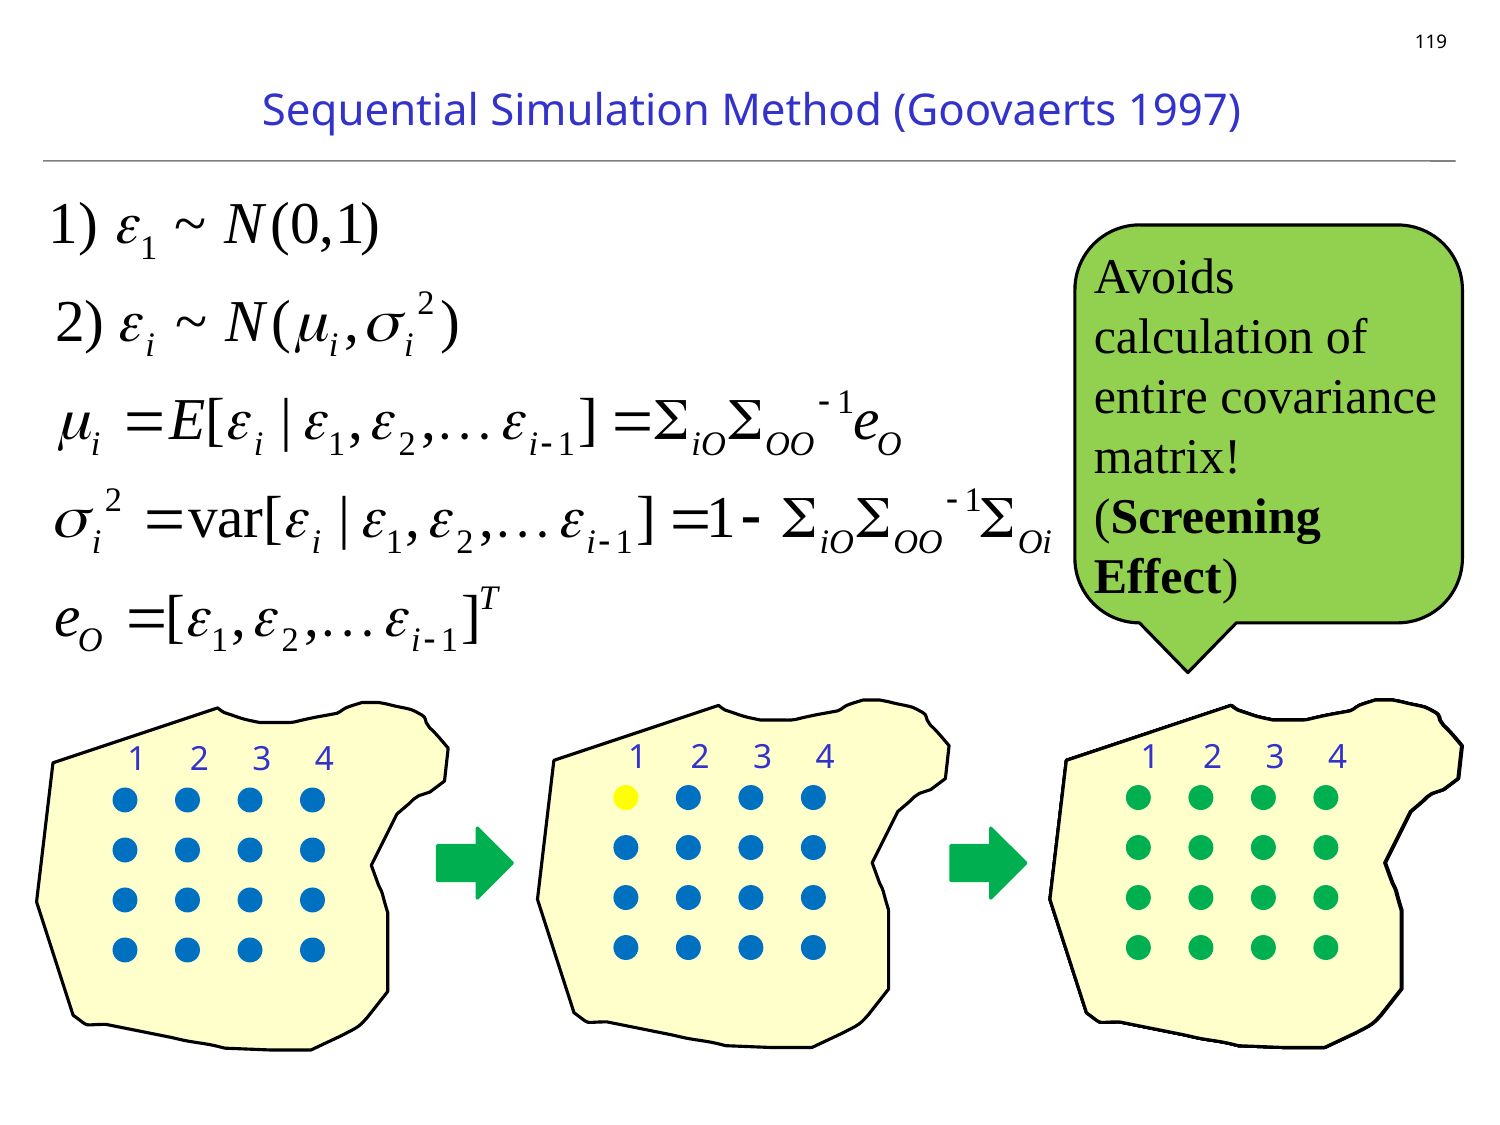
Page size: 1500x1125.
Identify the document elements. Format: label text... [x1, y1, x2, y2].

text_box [45, 187, 1070, 663]
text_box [1049, 699, 1462, 1048]
text_box Avoids calculation of entire covariance matrix! (Screening Effect) [1074, 224, 1463, 673]
title Sequential Simulation Method (Goovaerts 1997) [76, 66, 1428, 150]
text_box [437, 699, 950, 1048]
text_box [950, 699, 1045, 1048]
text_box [36, 702, 433, 1051]
